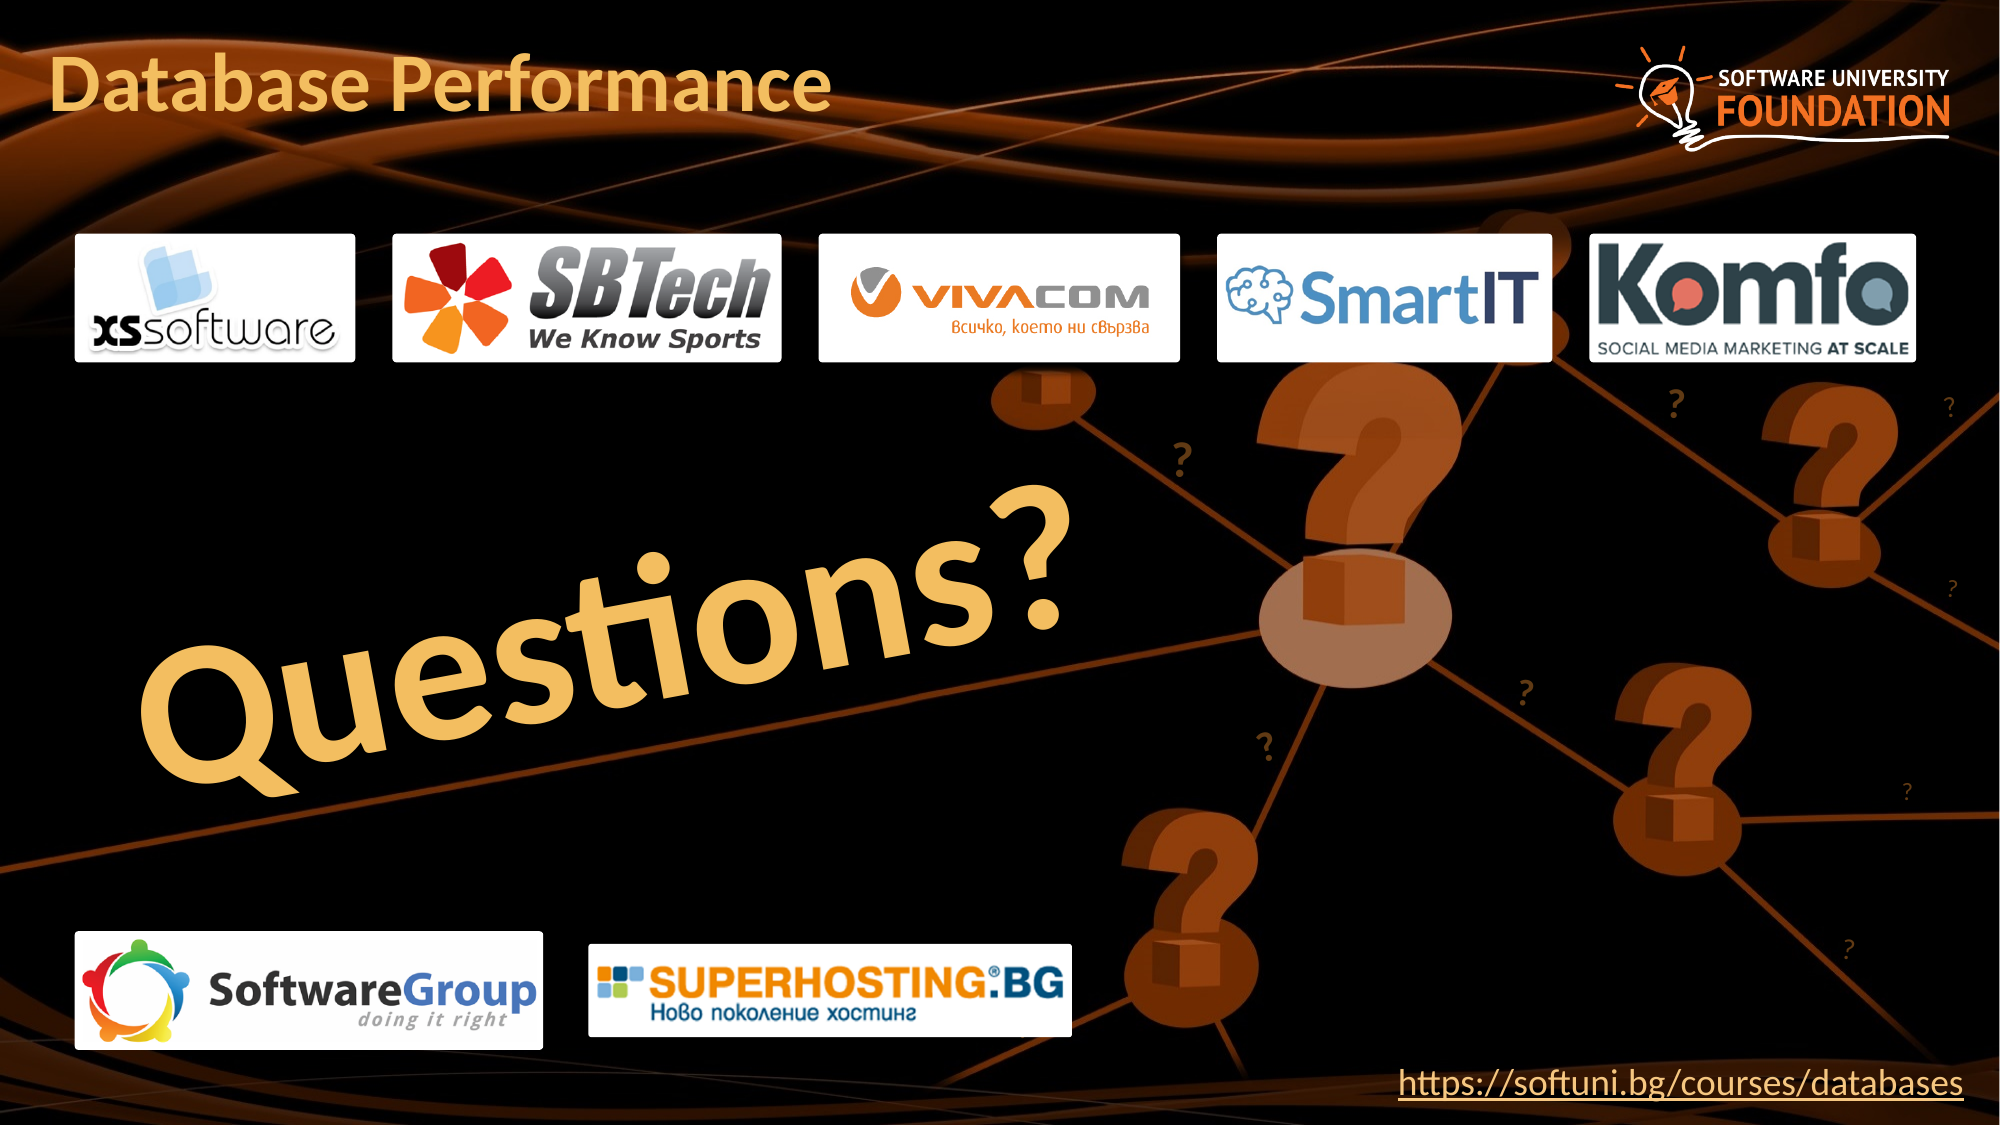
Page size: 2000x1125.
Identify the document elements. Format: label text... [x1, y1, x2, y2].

title Database Performance [30, 19, 1595, 150]
picture [0, 0, 2000, 1125]
list https://softuni.bg/courses/databases [250, 1050, 1971, 1110]
